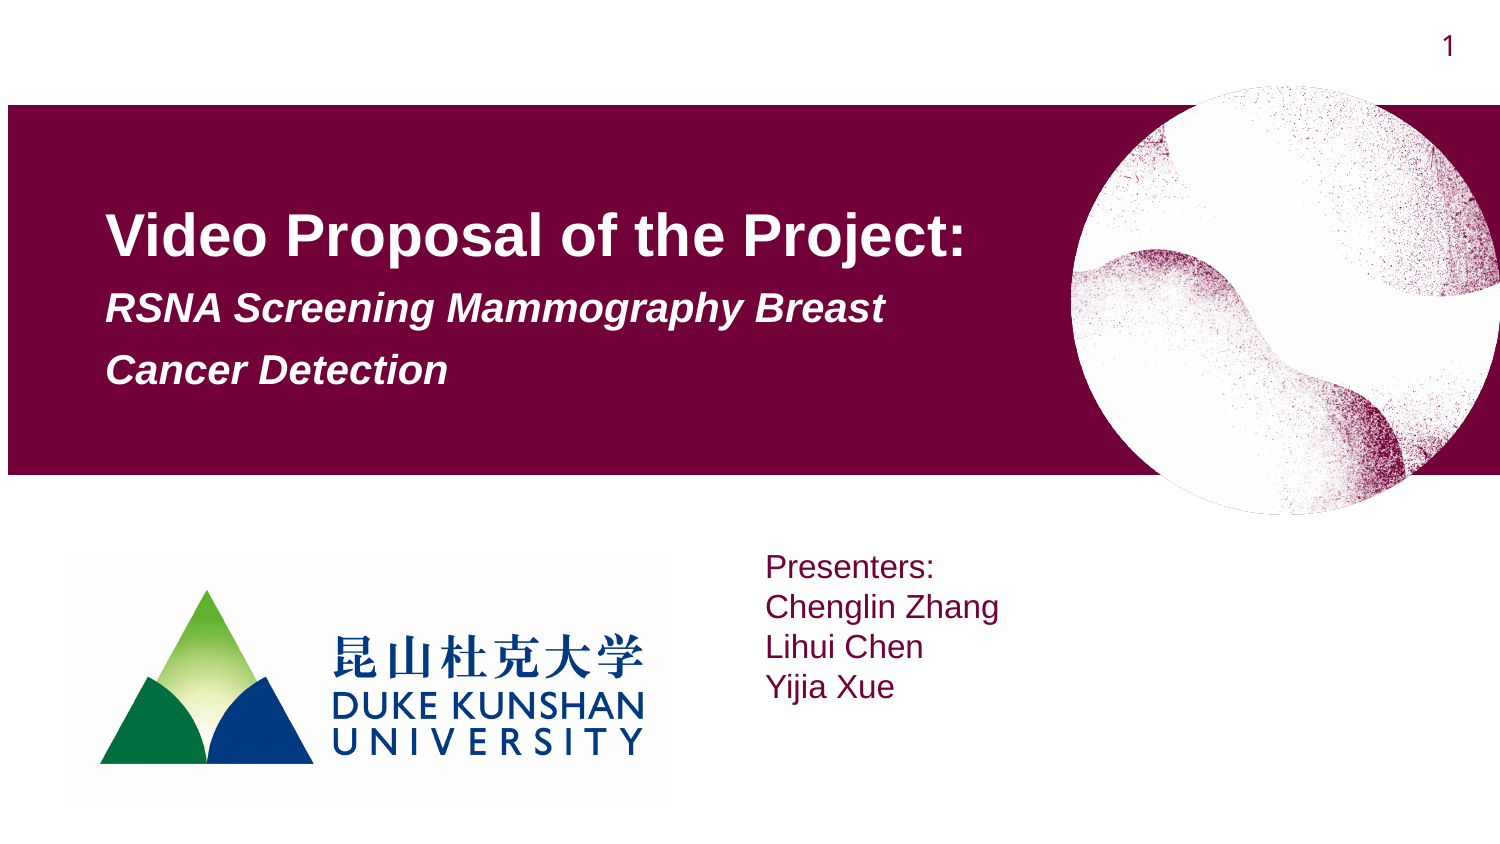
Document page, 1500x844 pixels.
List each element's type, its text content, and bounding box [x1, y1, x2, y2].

slide_number ‹#› [1382, 12, 1473, 78]
picture [1071, 86, 1500, 516]
subtitle Presenters: Chenglin Zhang Lihui Chen Yijia Xue [750, 536, 1406, 714]
picture [60, 547, 675, 810]
text_box [7, 104, 1066, 476]
title Video Proposal of the Project: RSNA Screening Mammography Breast Cancer Detection [90, 206, 1047, 537]
